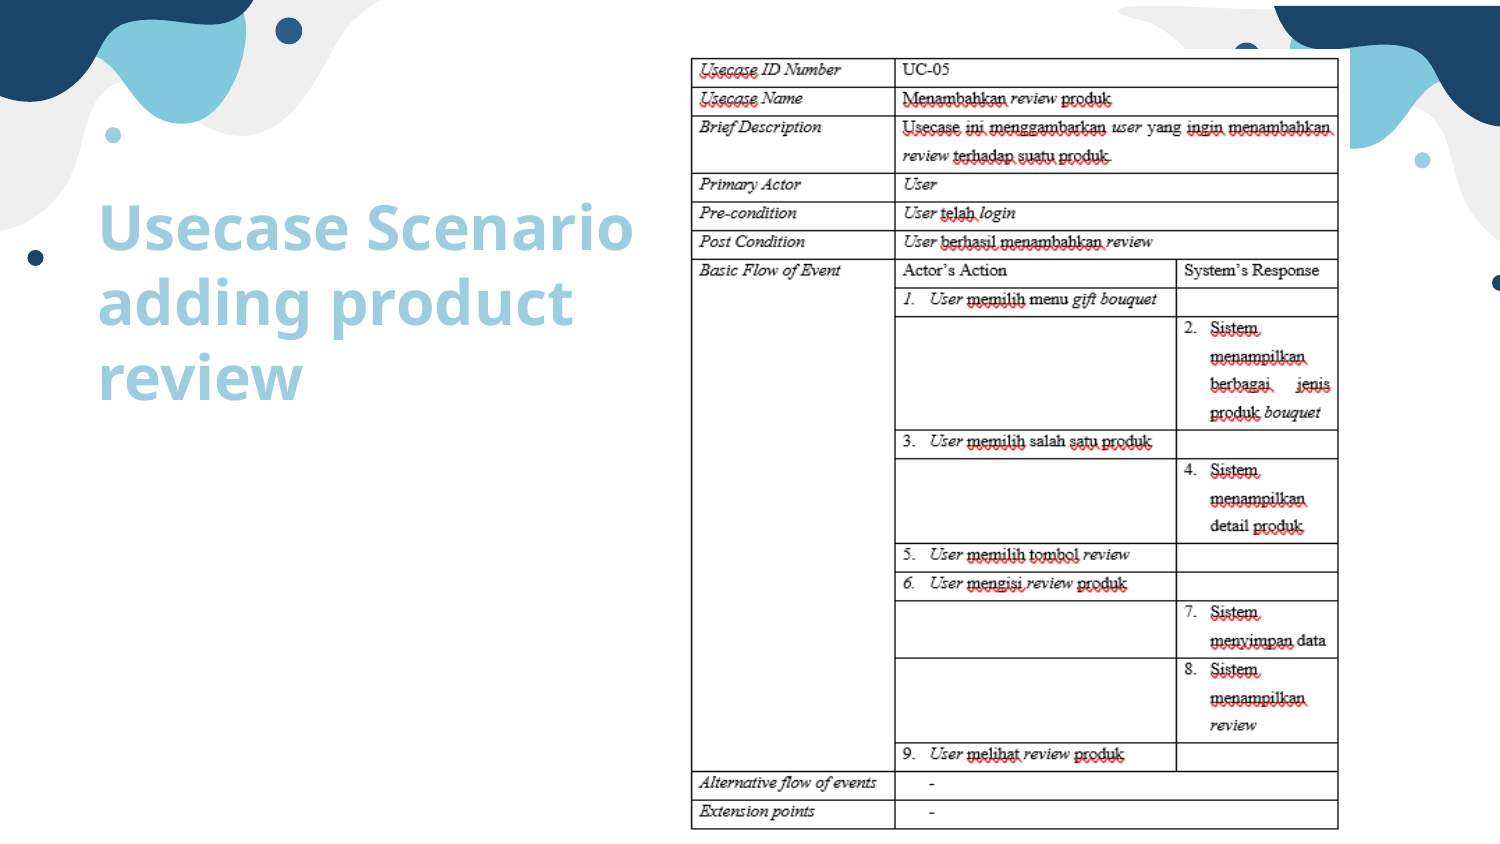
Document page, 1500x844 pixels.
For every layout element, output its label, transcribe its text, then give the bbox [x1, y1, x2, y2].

picture [680, 49, 1350, 844]
title Usecase Scenario adding product review [82, 173, 657, 556]
